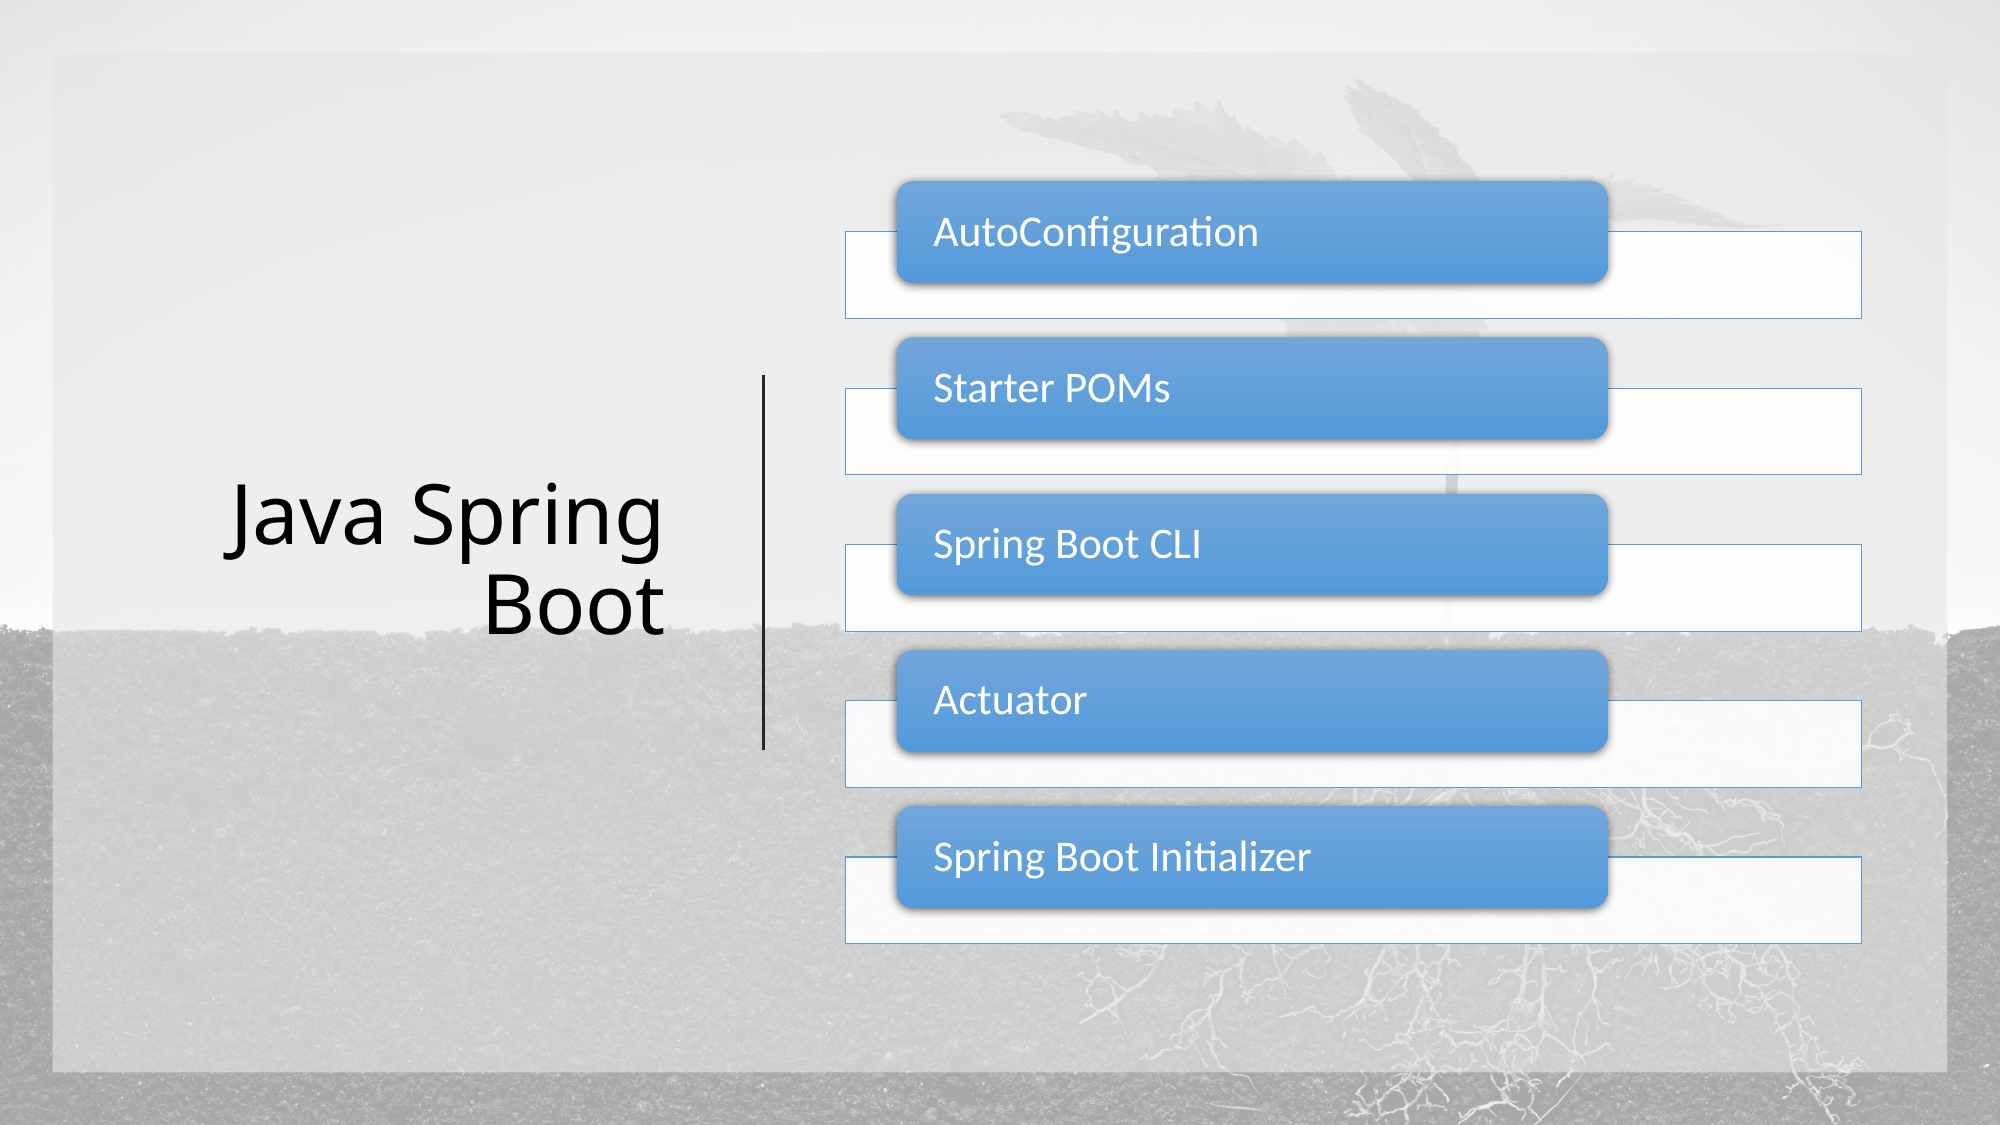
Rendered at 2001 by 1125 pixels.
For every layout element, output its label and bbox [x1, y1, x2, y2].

list [845, 174, 1862, 951]
picture [0, 0, 2000, 1125]
